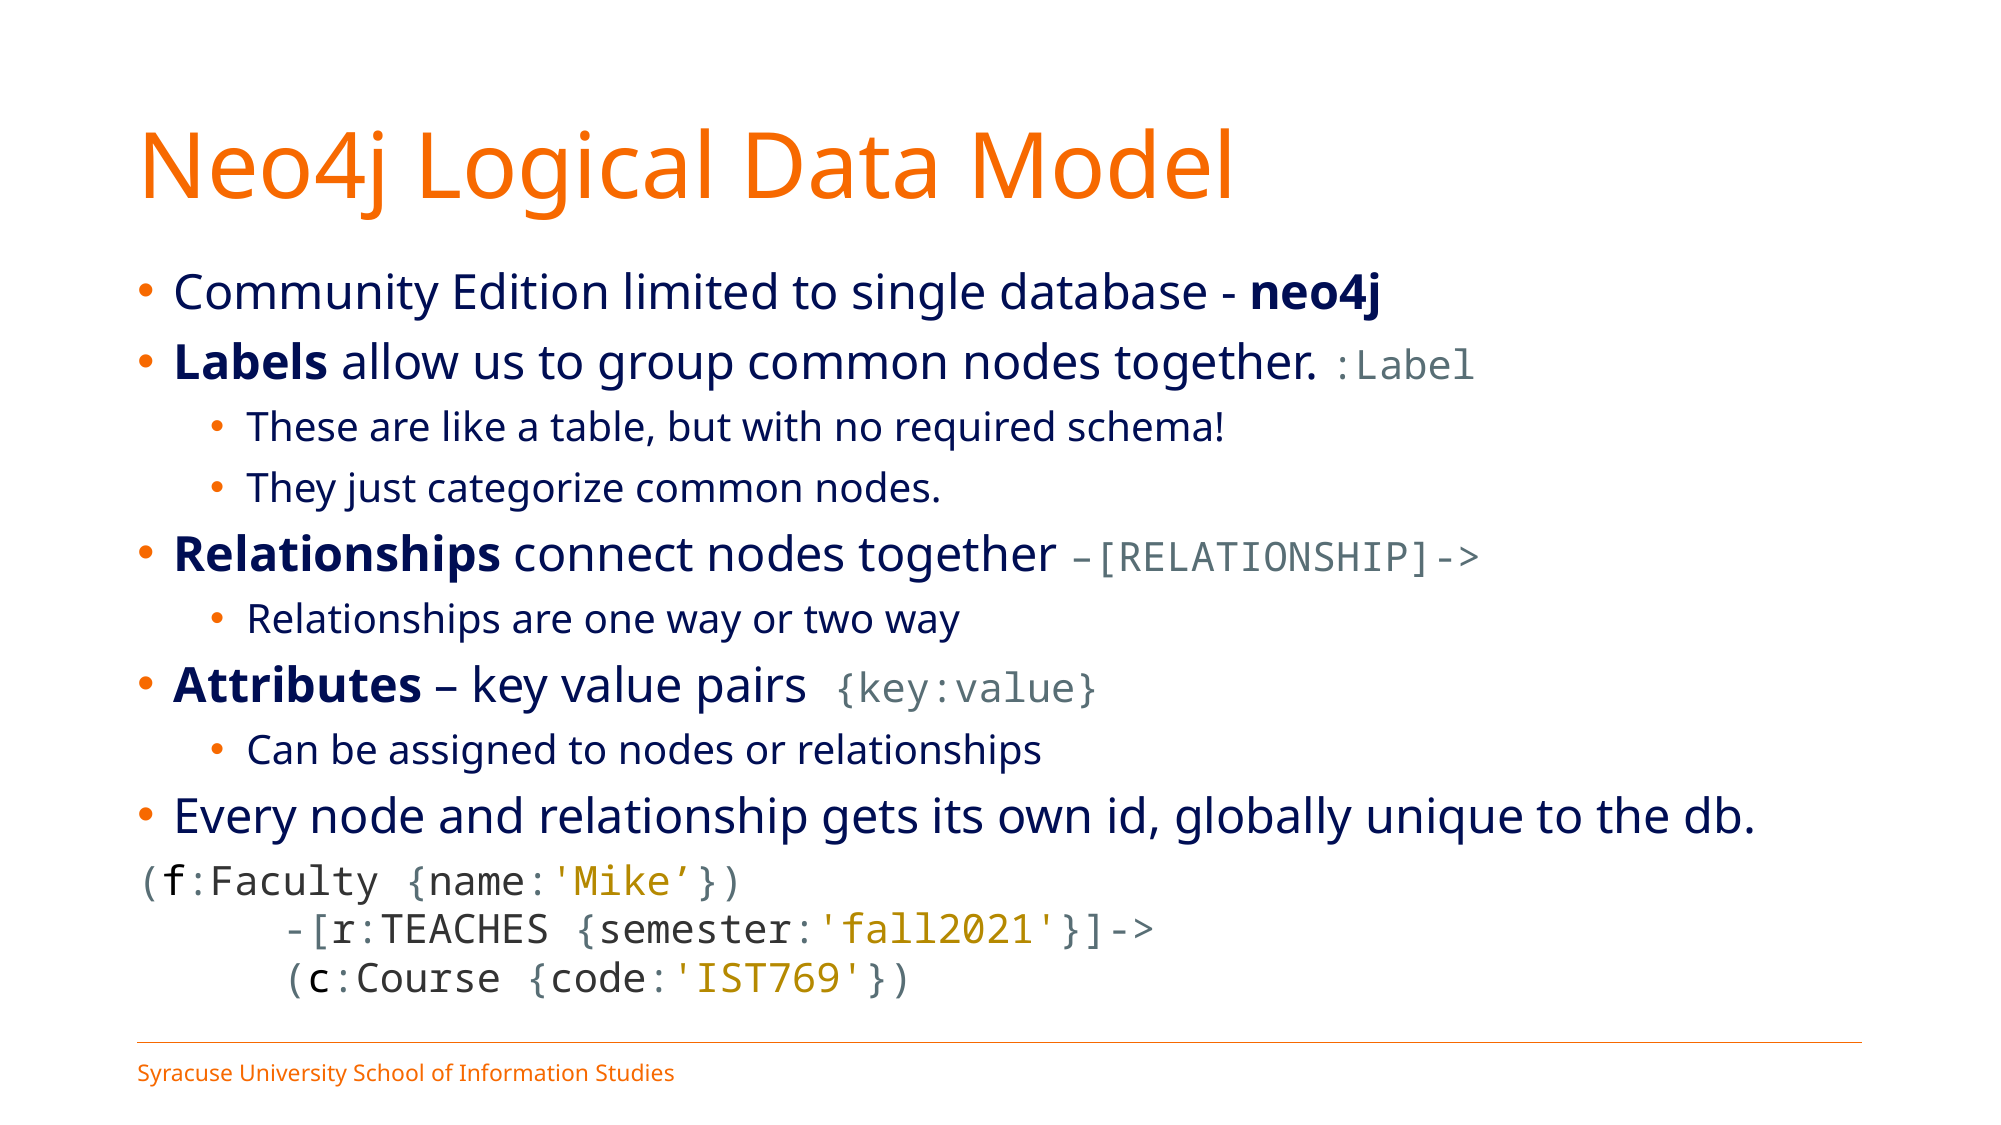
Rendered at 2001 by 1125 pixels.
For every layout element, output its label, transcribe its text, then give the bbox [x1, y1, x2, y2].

list Community Edition limited to single database - neo4j Labels allow us to group common nodes together. :Label These are like a table, but with no required schema! They just categorize common nodes. Relationships connect nodes together –[RELATIONSHIP]-> Relationships are one way or two way Attributes – key value pairs {key:value} Can be assigned to nodes or relationships Every node and relationship gets its own id, globally unique to the db. (f:Faculty {name:'Mike’}) -[r:TEACHES {semester:'fall2021'}]-> (c:Course {code:'IST769'}) [137, 253, 1863, 1014]
title Neo4j Logical Data Model [137, 59, 1863, 253]
